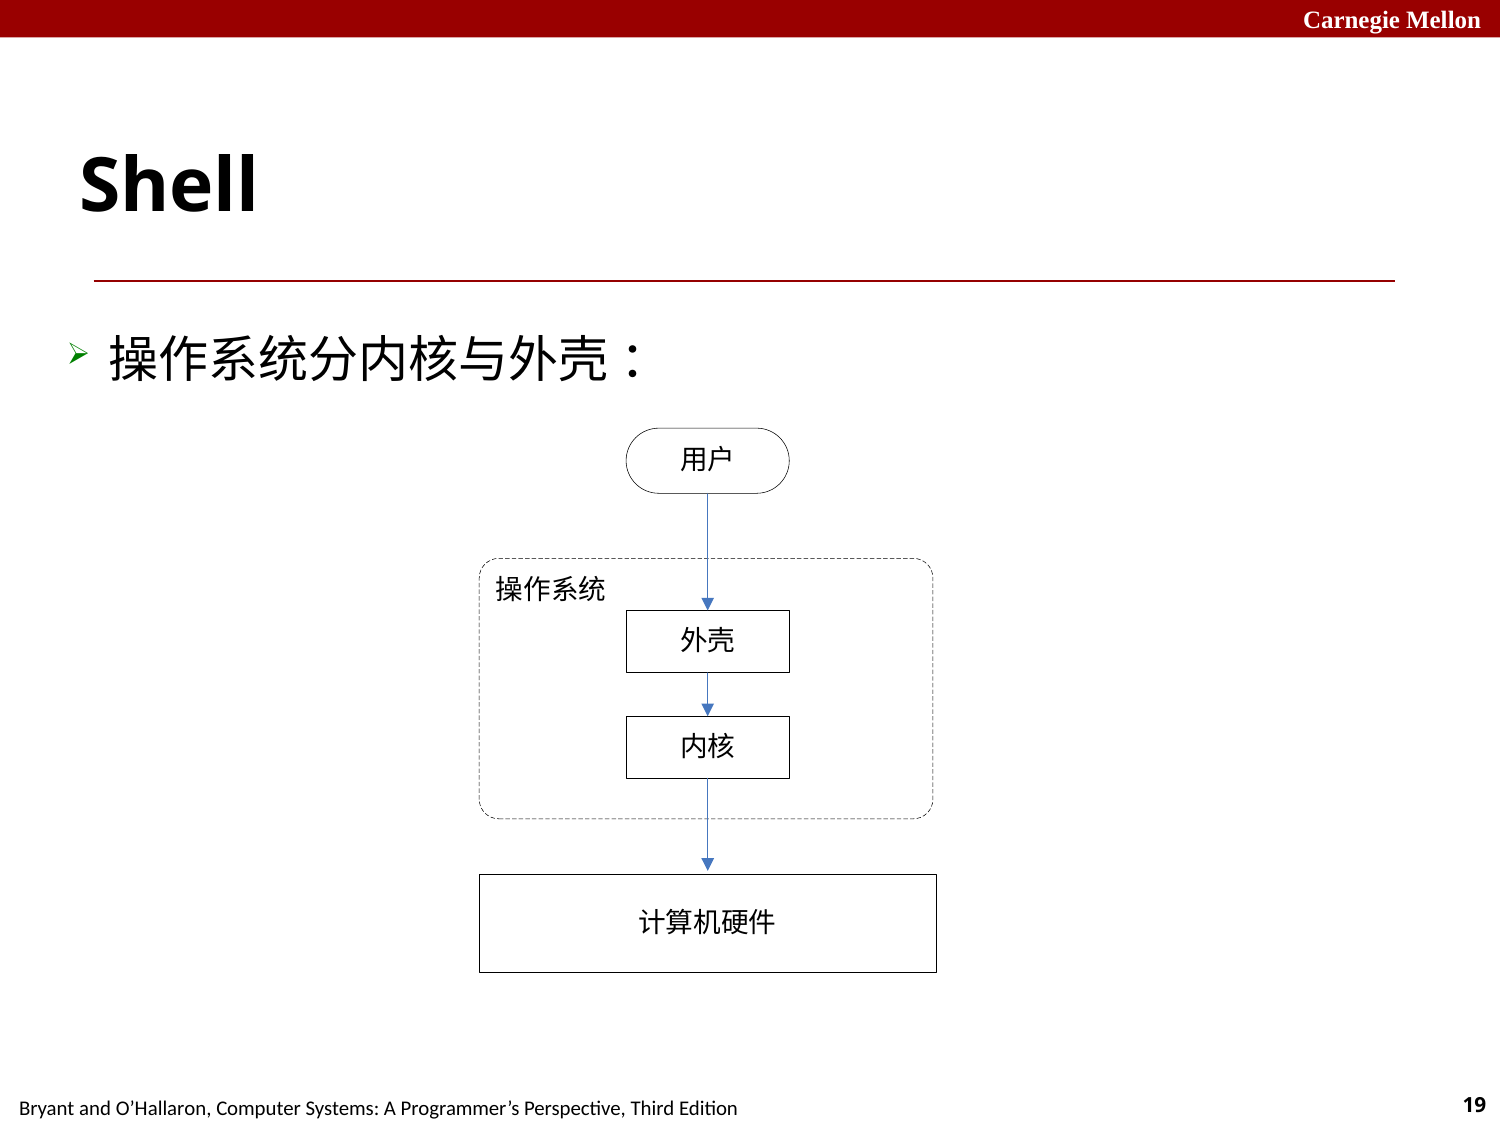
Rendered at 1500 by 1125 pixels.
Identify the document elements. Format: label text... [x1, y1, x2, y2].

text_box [474, 424, 940, 976]
text_box 操作系统分内核与外壳 ： [60, 290, 1411, 1034]
title Shell [72, 91, 1449, 271]
